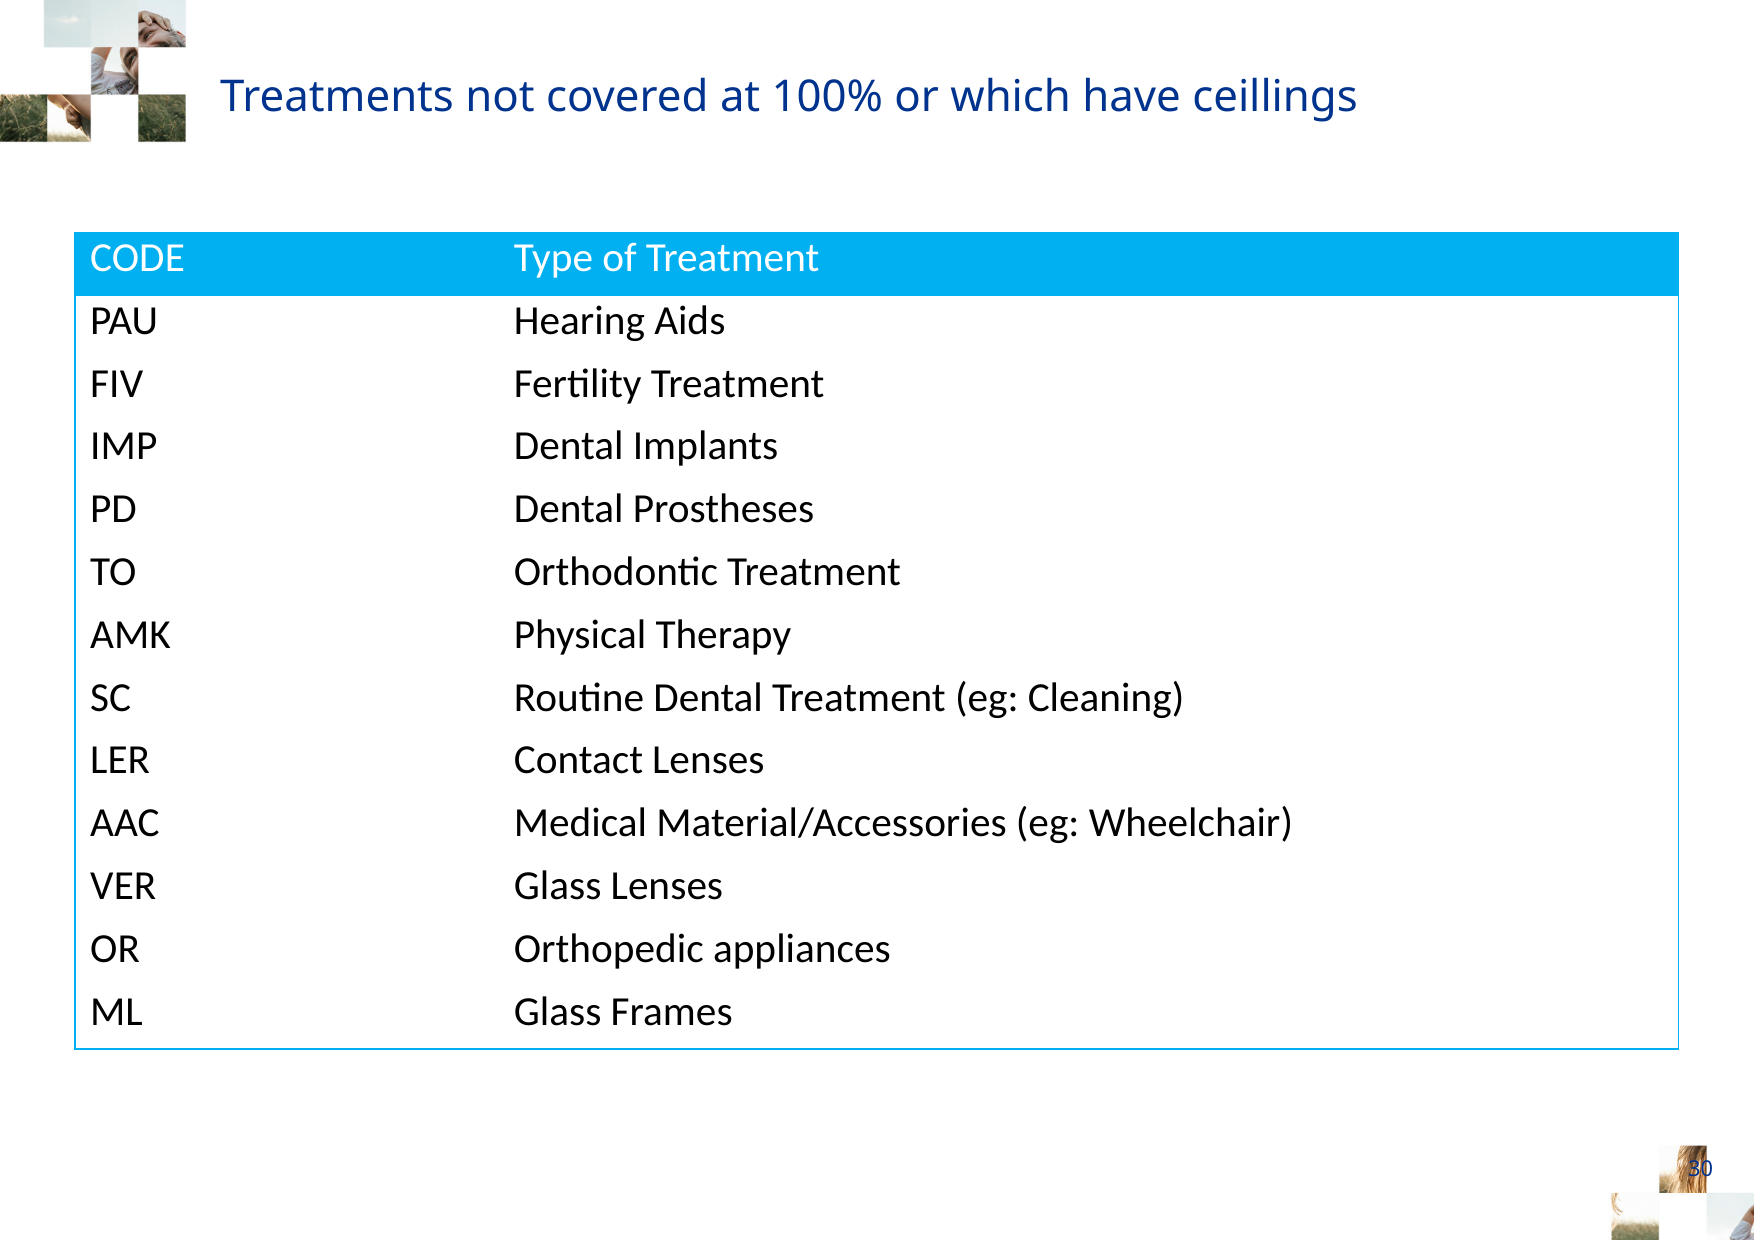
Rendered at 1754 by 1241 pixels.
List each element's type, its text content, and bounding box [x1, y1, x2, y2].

table_cell TO [76, 547, 499, 610]
table_cell Physical Therapy [499, 610, 1678, 673]
list Treatments not covered at 100% or which have ceillings [190, 47, 1694, 140]
table_cell IMP [76, 421, 499, 484]
table_cell Hearing Aids [499, 296, 1678, 359]
table_cell Dental Implants [499, 421, 1678, 484]
table_cell Medical Material/Accessories (eg: Wheelchair) [499, 798, 1678, 861]
table_cell ML [76, 986, 499, 1048]
table_cell LER [76, 735, 499, 798]
table_cell OR [76, 924, 499, 986]
table_cell VER [76, 861, 499, 924]
table_cell Orthopedic appliances [499, 924, 1678, 986]
table_header CODE [76, 234, 499, 296]
table_cell Orthodontic Treatment [499, 547, 1678, 610]
table_cell PAU [76, 296, 499, 359]
picture [0, 0, 1754, 1240]
table_header Type of Treatment [499, 234, 1678, 296]
table_cell AAC [76, 798, 499, 861]
table_cell PD [76, 484, 499, 547]
table_cell Contact Lenses [499, 735, 1678, 798]
table_cell Routine Dental Treatment (eg: Cleaning) [499, 673, 1678, 735]
table_cell FIV [76, 359, 499, 421]
table_cell Glass Lenses [499, 861, 1678, 924]
table_cell SC [76, 673, 499, 735]
table_cell Dental Prostheses [499, 484, 1678, 547]
table_cell Glass Frames [499, 986, 1678, 1048]
table_cell Fertility Treatment [499, 359, 1678, 421]
table_cell AMK [76, 610, 499, 673]
